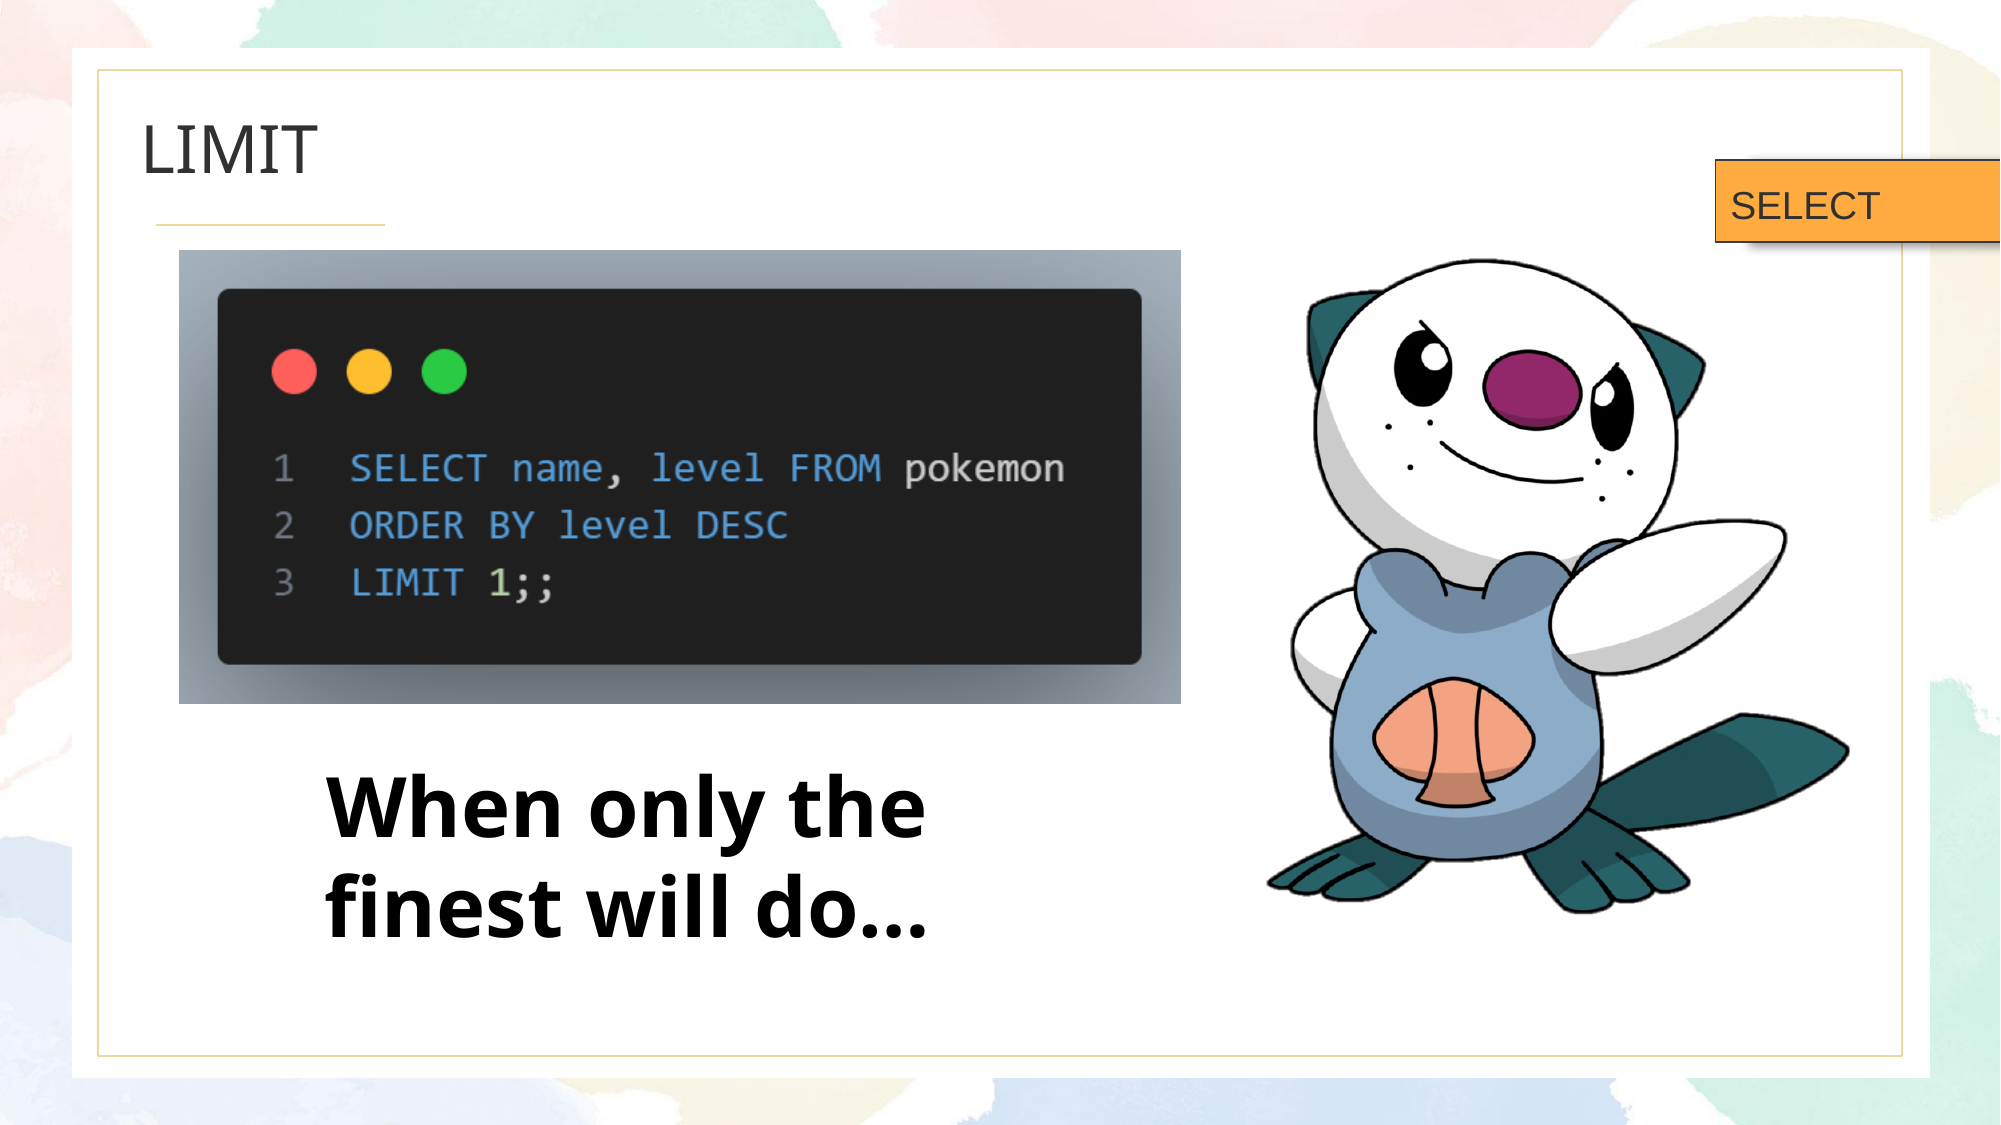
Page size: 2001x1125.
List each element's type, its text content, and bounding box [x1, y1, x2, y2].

list SELECT [1715, 159, 2000, 243]
text_box When only the finest will do… [246, 747, 1008, 962]
picture [0, 0, 2001, 1125]
title LIMIT [125, 92, 1869, 218]
